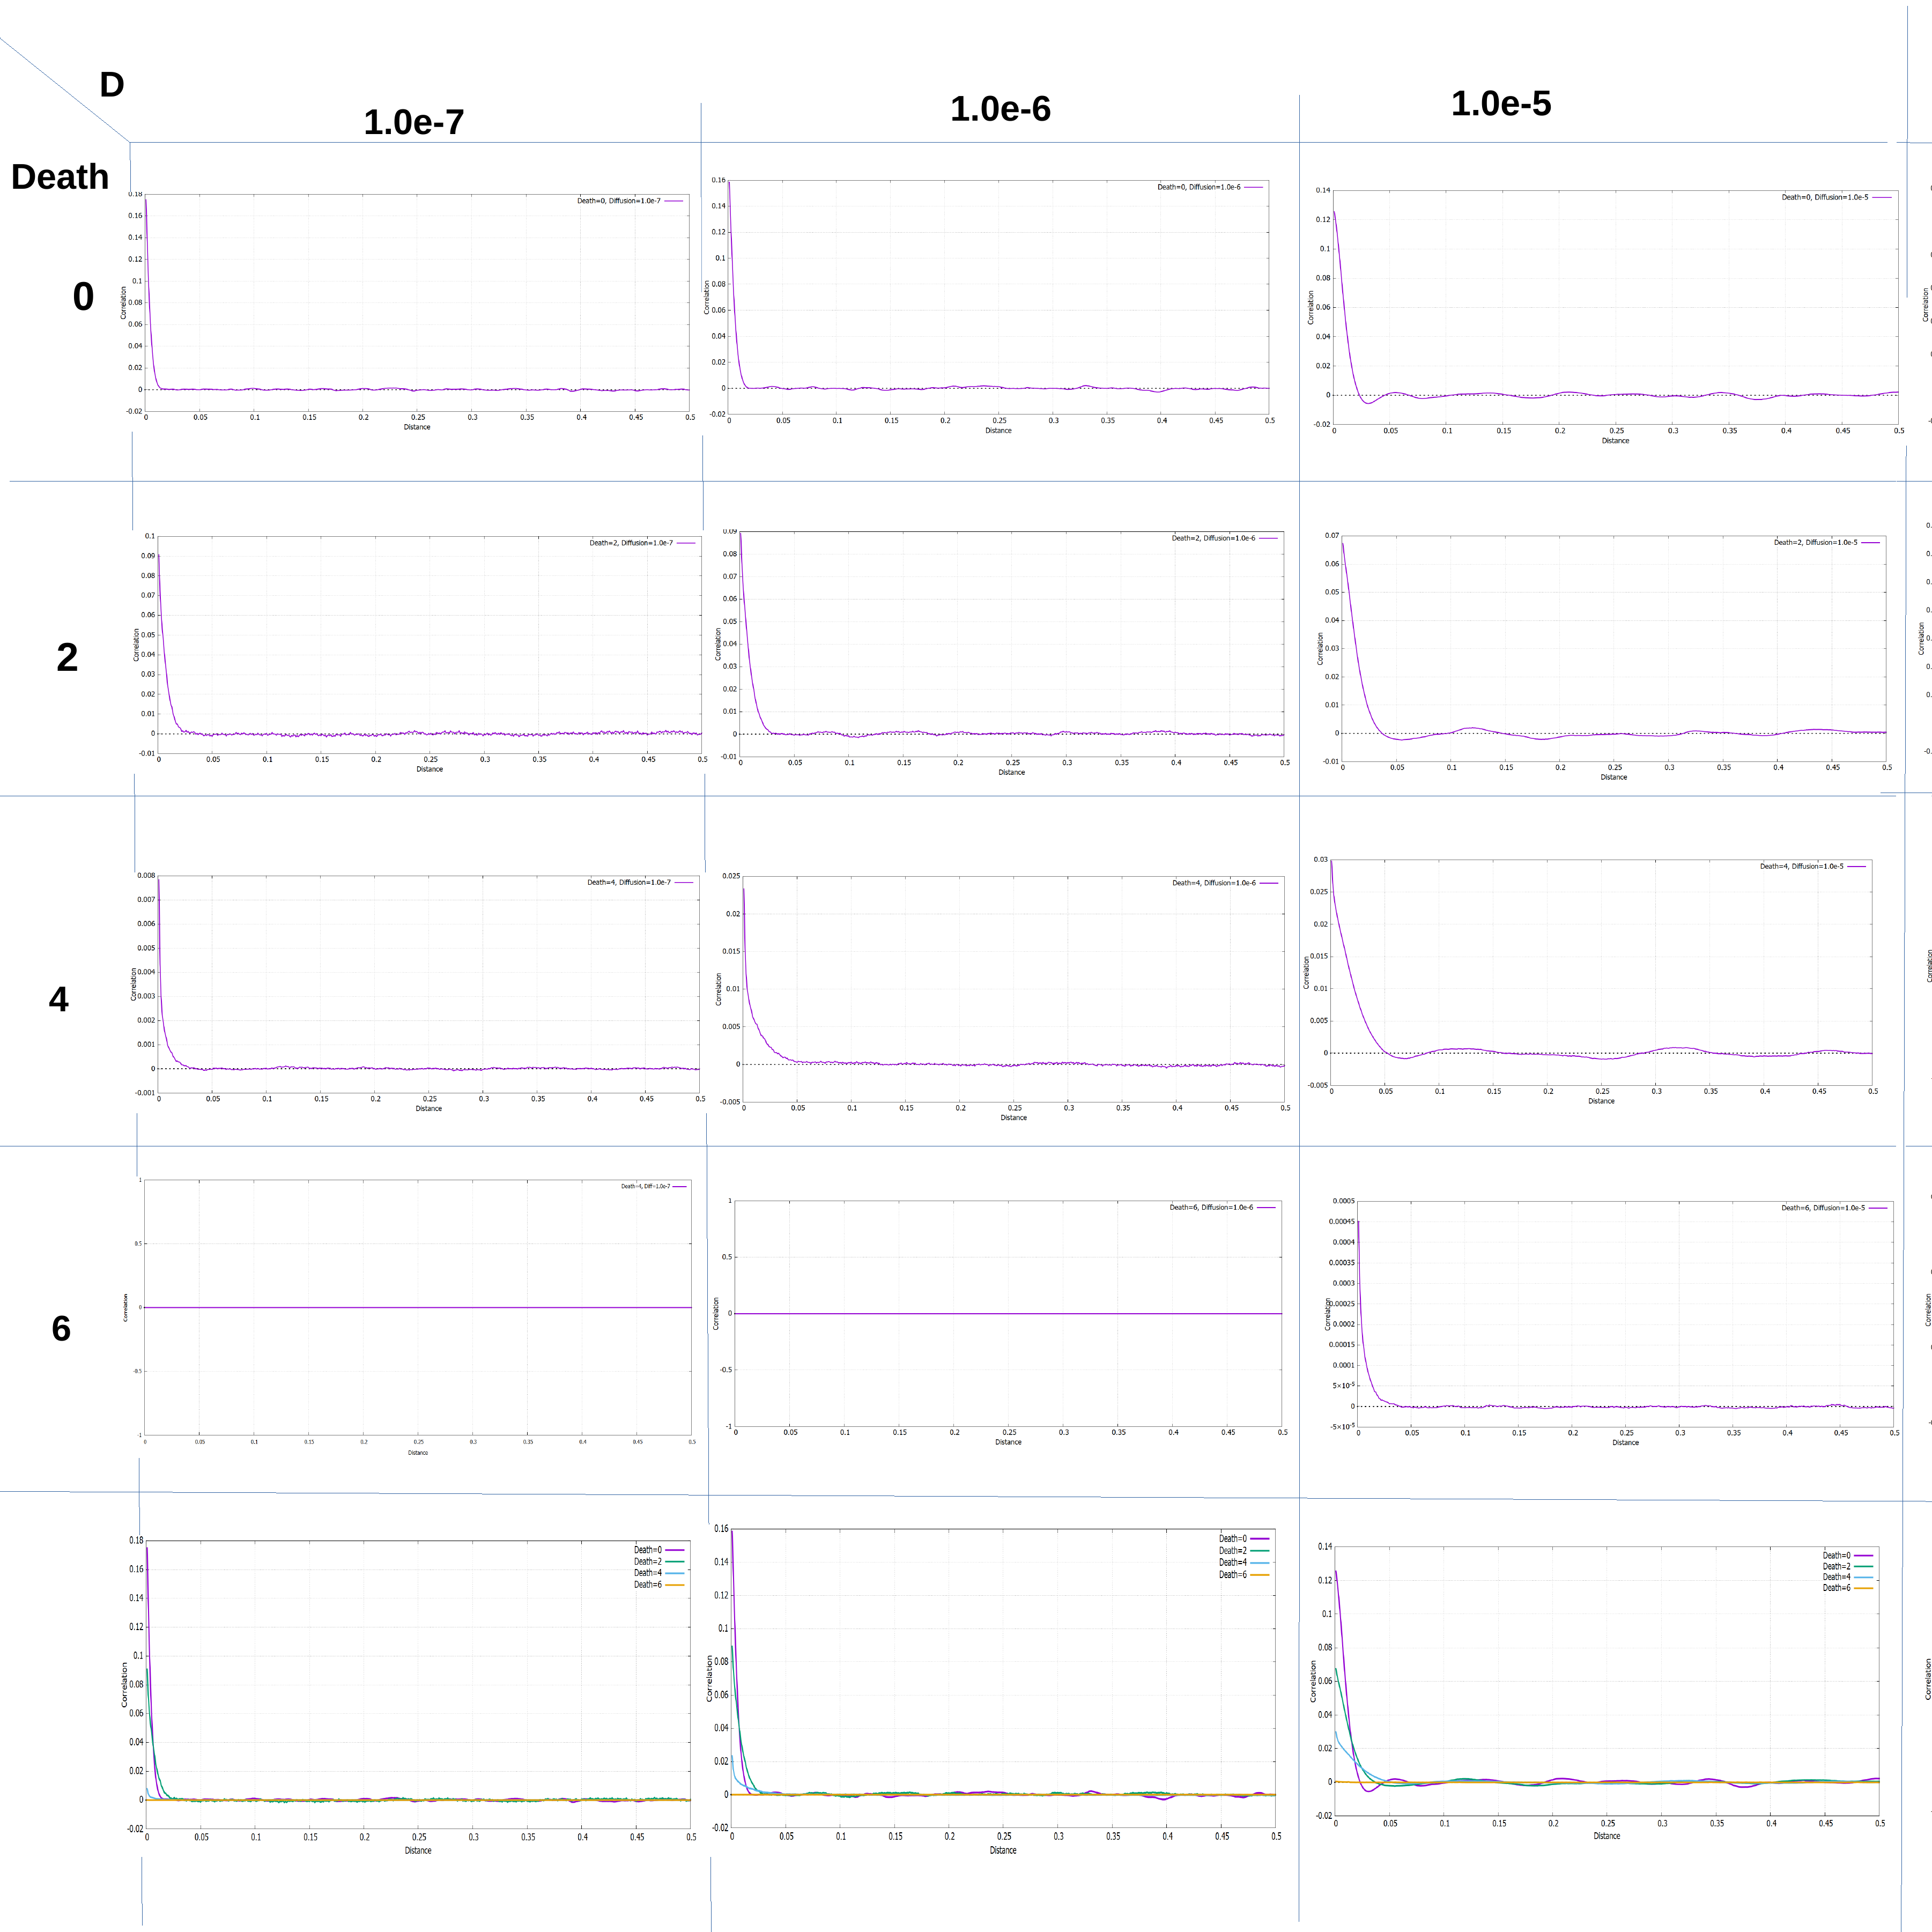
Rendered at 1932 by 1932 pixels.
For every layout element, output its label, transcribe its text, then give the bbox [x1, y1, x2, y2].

picture [130, 530, 710, 774]
text_box 1.0e-5 [1387, 88, 1607, 114]
picture [1922, 1545, 1932, 1837]
text_box 4 [29, 981, 88, 1013]
picture [1301, 857, 1881, 1106]
picture [1922, 1195, 1932, 1443]
picture [710, 1198, 1290, 1447]
text_box 1.0e-6 [886, 93, 1106, 121]
picture [704, 1524, 1284, 1857]
picture [119, 1535, 699, 1857]
text_box [1896, 793, 1932, 1926]
picture [120, 1176, 700, 1461]
picture [701, 177, 1277, 435]
picture [1915, 523, 1932, 772]
picture [1314, 531, 1894, 782]
picture [117, 191, 698, 432]
picture [712, 529, 1292, 778]
picture [713, 872, 1293, 1122]
picture [1308, 1541, 1888, 1842]
text_box [1896, 0, 1932, 793]
text_box 2 [38, 639, 98, 671]
picture [1924, 851, 1932, 1099]
picture [1920, 186, 1932, 442]
text_box D [82, 57, 149, 82]
picture [1322, 1198, 1902, 1447]
text_box 6 [31, 1311, 92, 1342]
text_box 0 [57, 278, 115, 310]
text_box 1.0e-7 [300, 107, 520, 133]
picture [1305, 188, 1907, 446]
text_box Death [3, 149, 151, 187]
picture [128, 872, 708, 1113]
